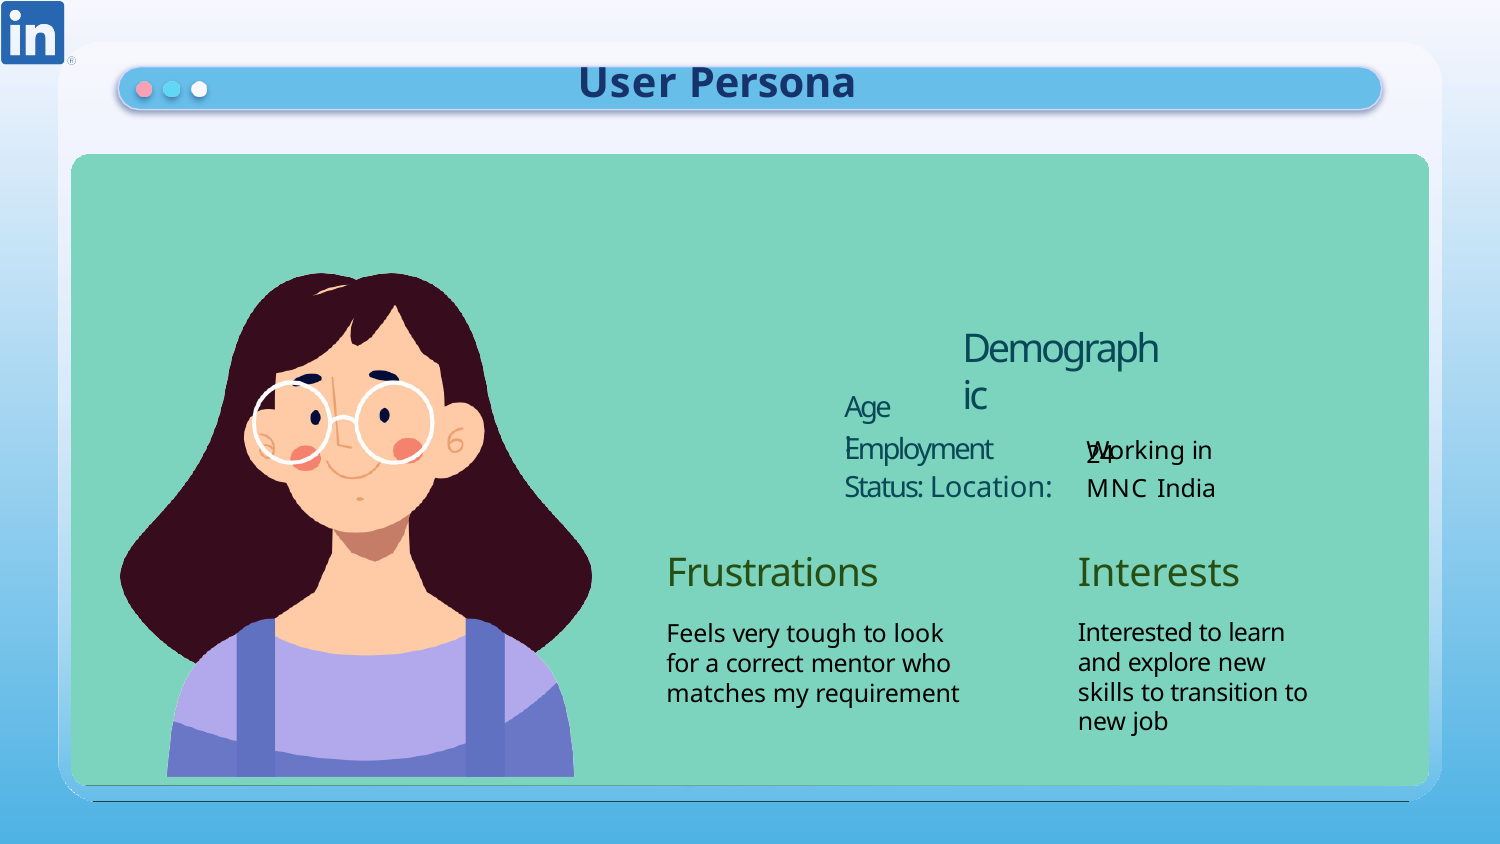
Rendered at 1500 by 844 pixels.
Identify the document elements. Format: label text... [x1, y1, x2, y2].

title User Persona [257, 53, 1319, 153]
picture [0, 0, 1500, 844]
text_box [70, 154, 1430, 786]
